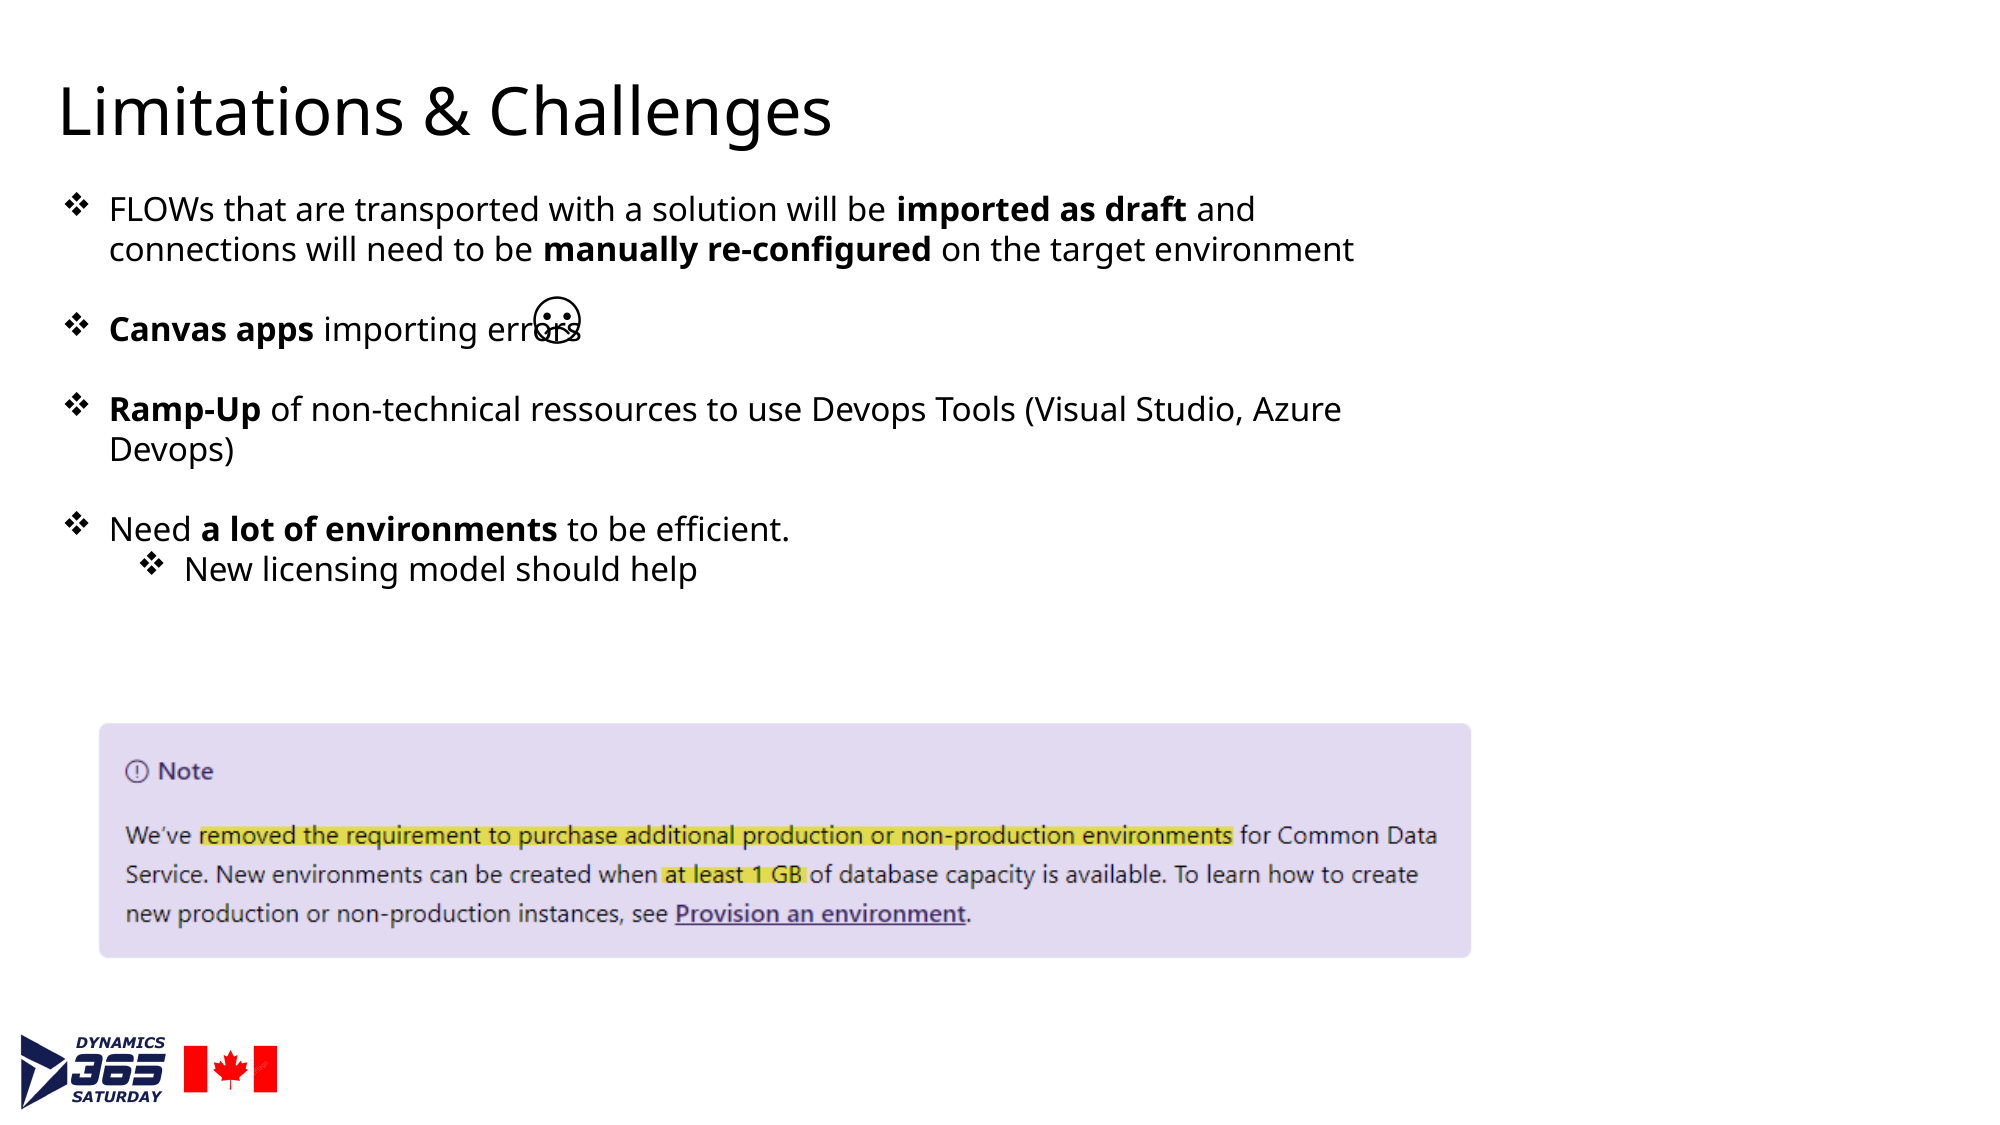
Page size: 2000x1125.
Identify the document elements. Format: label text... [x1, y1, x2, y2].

text_box FLOWs that are transported with a solution will be imported as draft and connections will need to be manually re-configured on the target environment Canvas apps importing errors Ramp-Up of non-technical ressources to use Devops Tools (Visual Studio, Azure Devops) Need a lot of environments to be efficient. New licensing model should help [47, 181, 1425, 666]
picture [527, 290, 587, 350]
title Limitations & Challenges [42, 19, 1792, 209]
picture [90, 700, 1487, 977]
picture [16, 1019, 168, 1121]
picture [184, 1022, 277, 1116]
